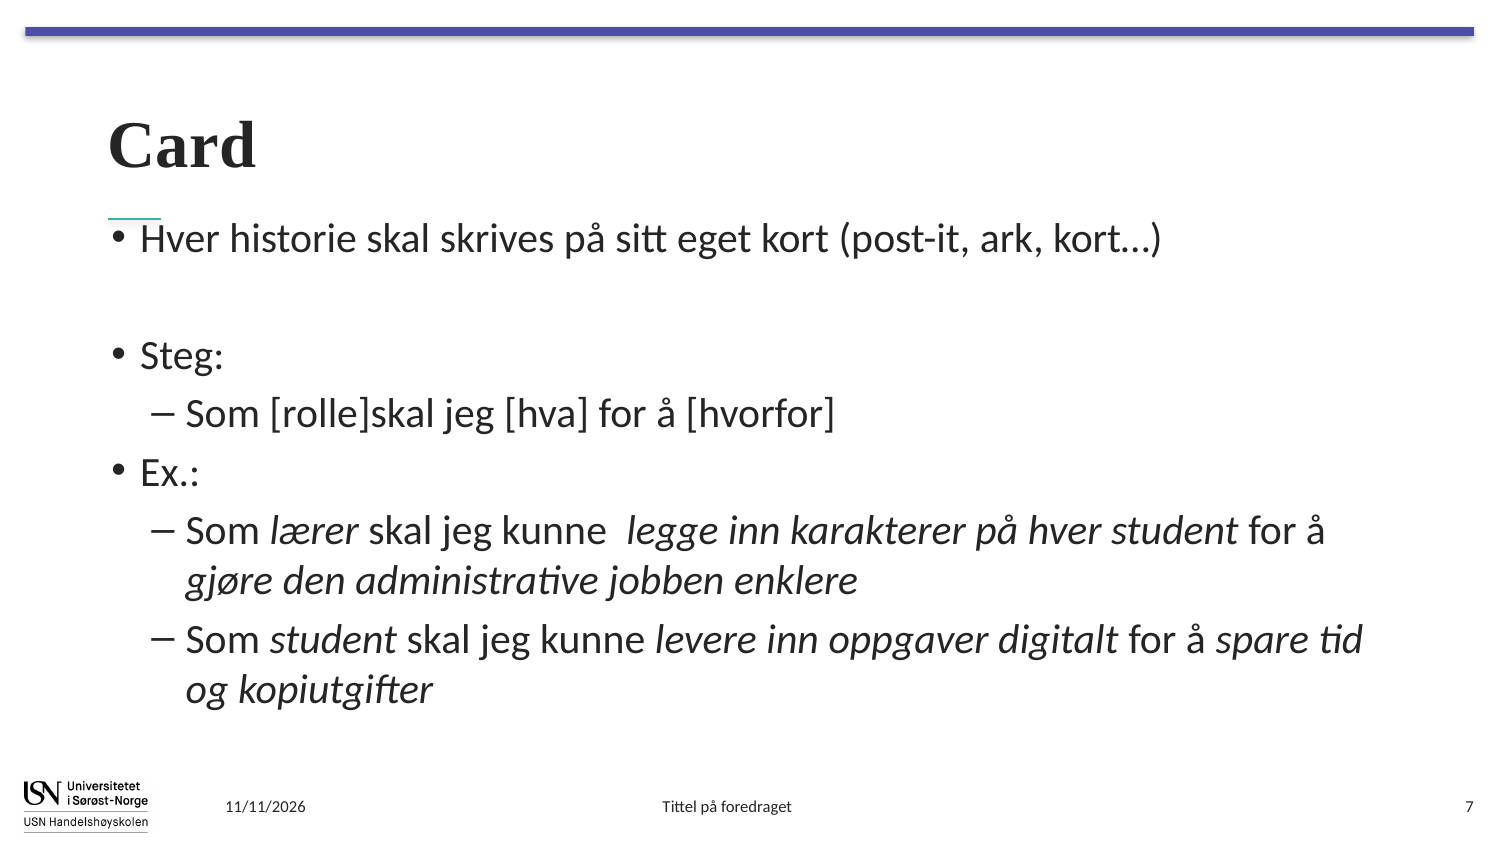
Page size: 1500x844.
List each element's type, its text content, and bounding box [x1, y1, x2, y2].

picture [17, 778, 154, 835]
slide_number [224, 793, 489, 820]
footer Tittel på foredraget [489, 793, 965, 820]
slide_number 7 [1123, 793, 1474, 820]
list Hver historie skal skrives på sitt eget kort (post-it, ark, kort…) Steg: Som [rolle]skal jeg [hva] for å [hvorfor] Ex.: Som lærer skal jeg kunne legge inn karakterer på hver student for å gjøre den administrative jobben enklere Som student skal jeg kunne levere inn oppgaver digitalt for å spare tid og kopiutgifter [96, 210, 1414, 730]
title Card [107, 70, 1414, 210]
